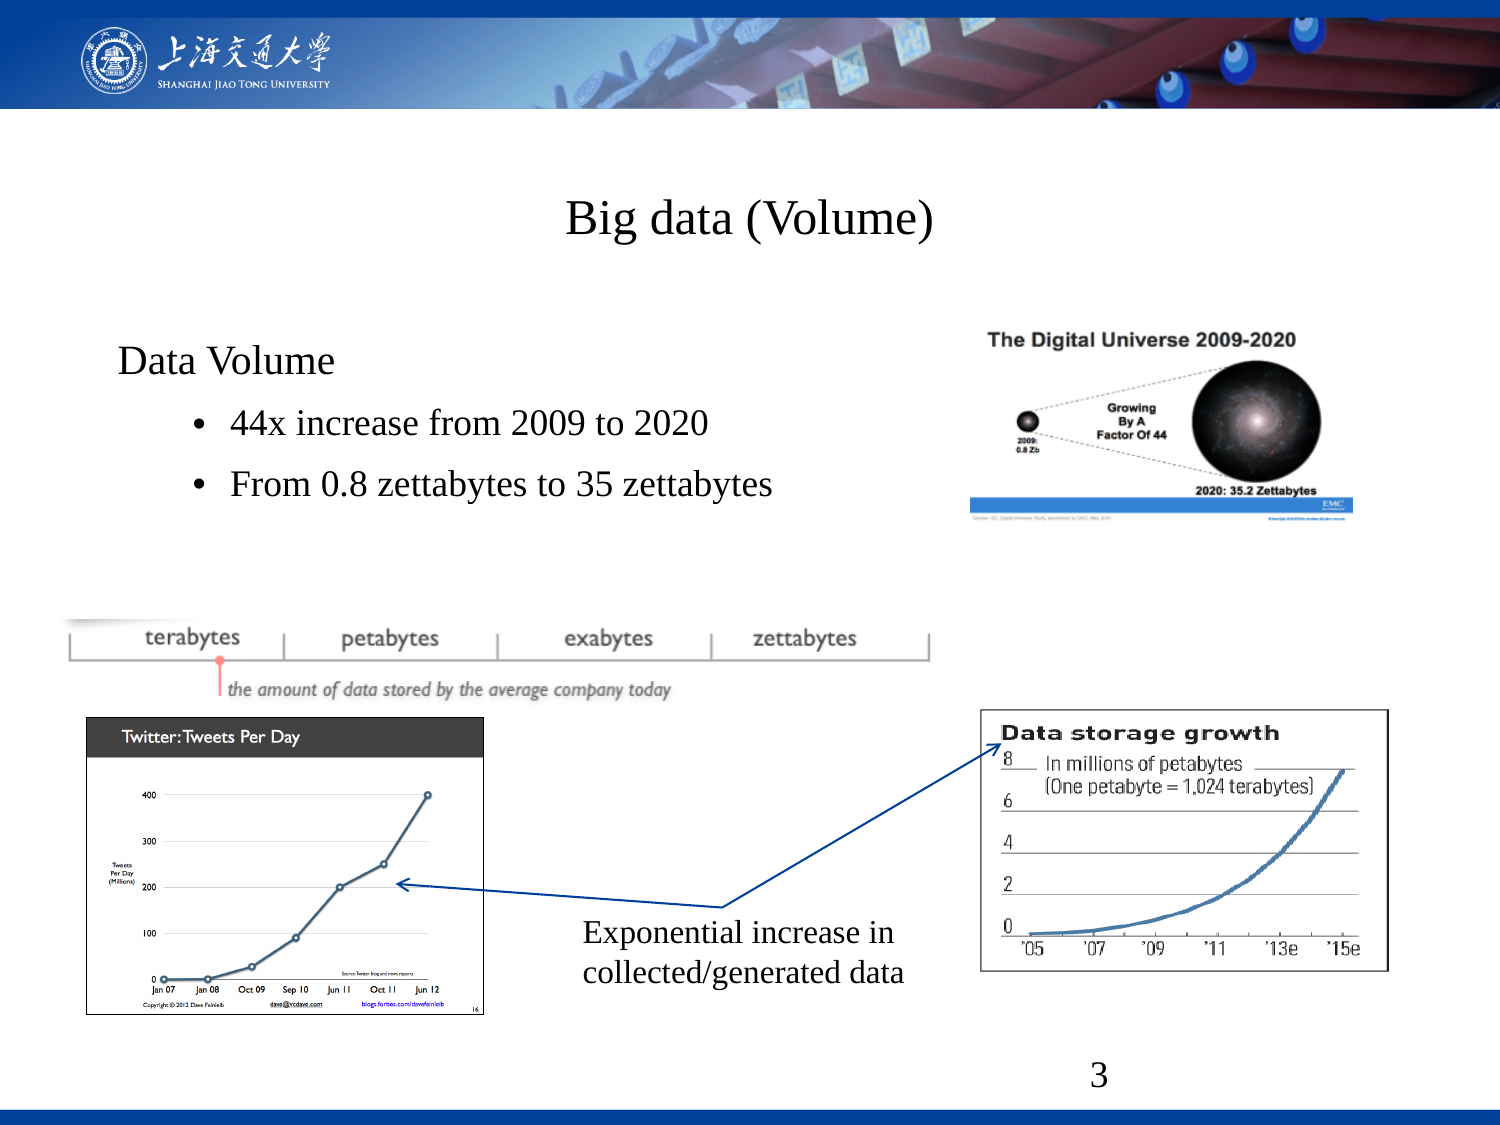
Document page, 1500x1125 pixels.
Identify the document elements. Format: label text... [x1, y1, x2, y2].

picture [969, 320, 1353, 524]
picture [0, 18, 1500, 109]
picture [41, 619, 952, 718]
text_box 3 [1074, 1042, 1425, 1103]
picture [975, 705, 1396, 974]
text_box Data Volume 44x increase from 2009 to 2020 From 0.8 zettabytes to 35 zettabytes [102, 320, 928, 564]
text_box Big data (Volume) [550, 177, 950, 252]
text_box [86, 717, 1002, 1015]
